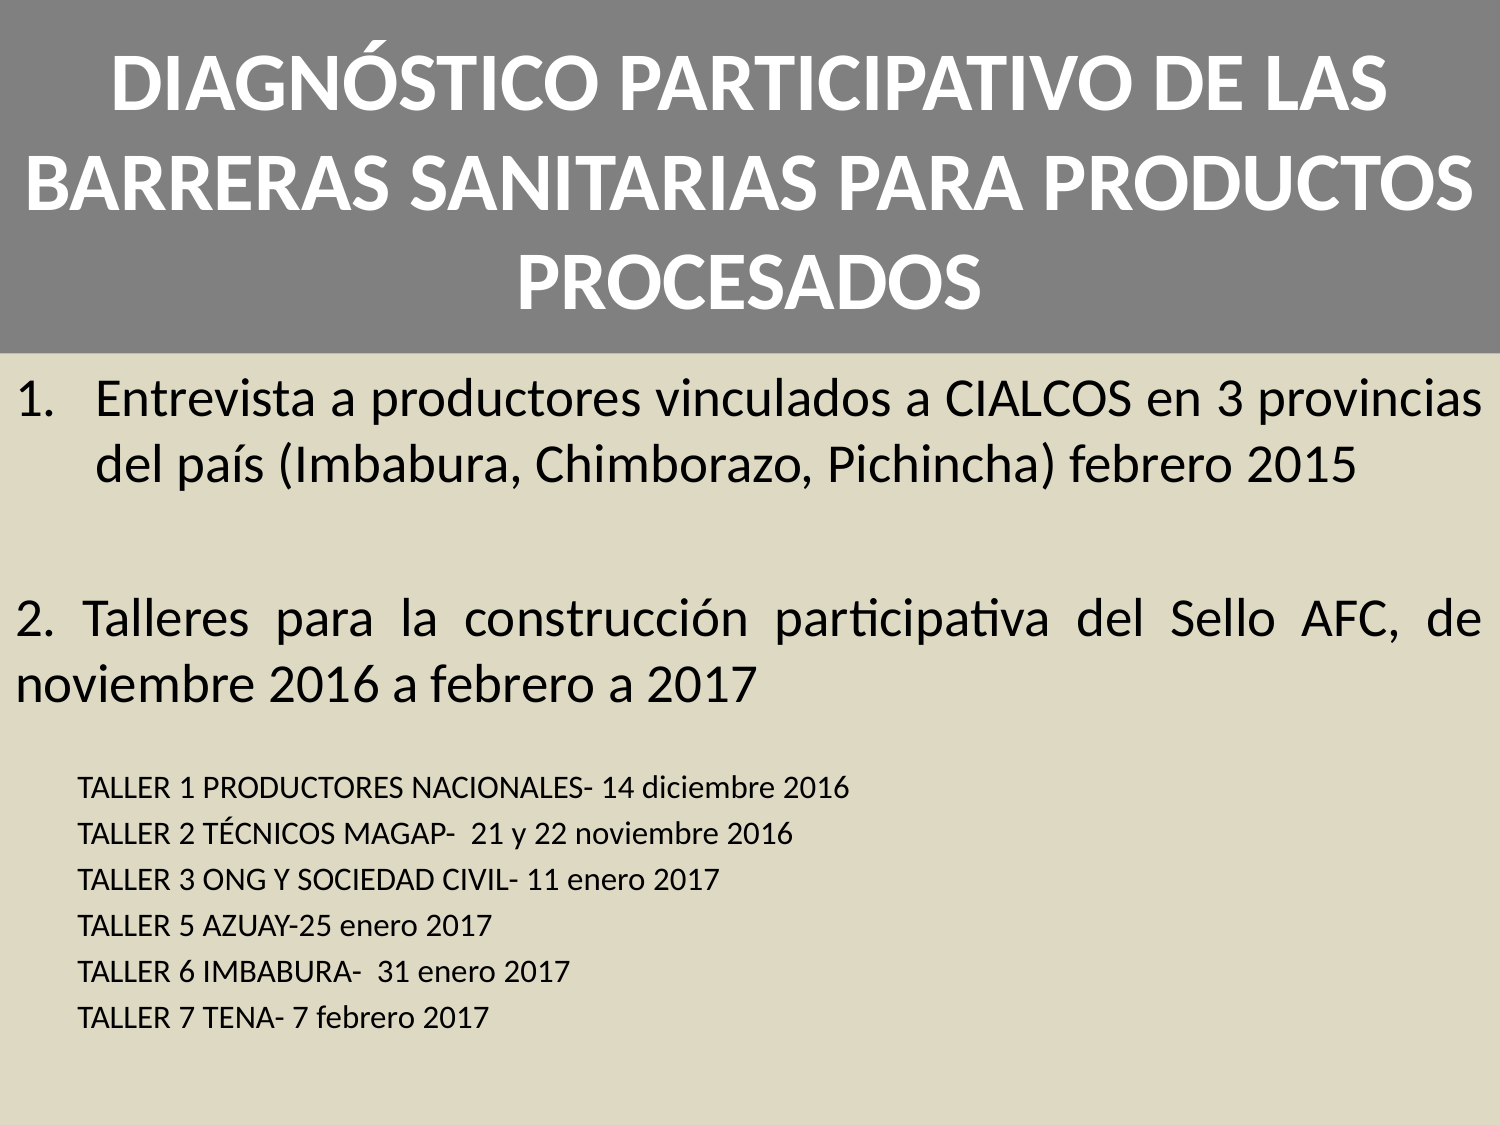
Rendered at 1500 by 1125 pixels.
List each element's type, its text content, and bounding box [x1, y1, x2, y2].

title DIAGNÓSTICO PARTICIPATIVO DE LAS BARRERAS SANITARIAS PARA PRODUCTOS PROCESADOS [0, 0, 1500, 353]
list Entrevista a productores vinculados a CIALCOS en 3 provincias del país (Imbabura, Chimborazo, Pichincha) febrero 2015 2. Talleres para la construcción participativa del Sello AFC, de noviembre 2016 a febrero a 2017 TALLER 1 PRODUCTORES NACIONALES- 14 diciembre 2016 TALLER 2 TÉCNICOS MAGAP- 21 y 22 noviembre 2016 TALLER 3 ONG Y SOCIEDAD CIVIL- 11 enero 2017 TALLER 5 AZUAY-25 enero 2017 TALLER 6 IMBABURA- 31 enero 2017 TALLER 7 TENA- 7 febrero 2017 [0, 353, 1500, 1125]
